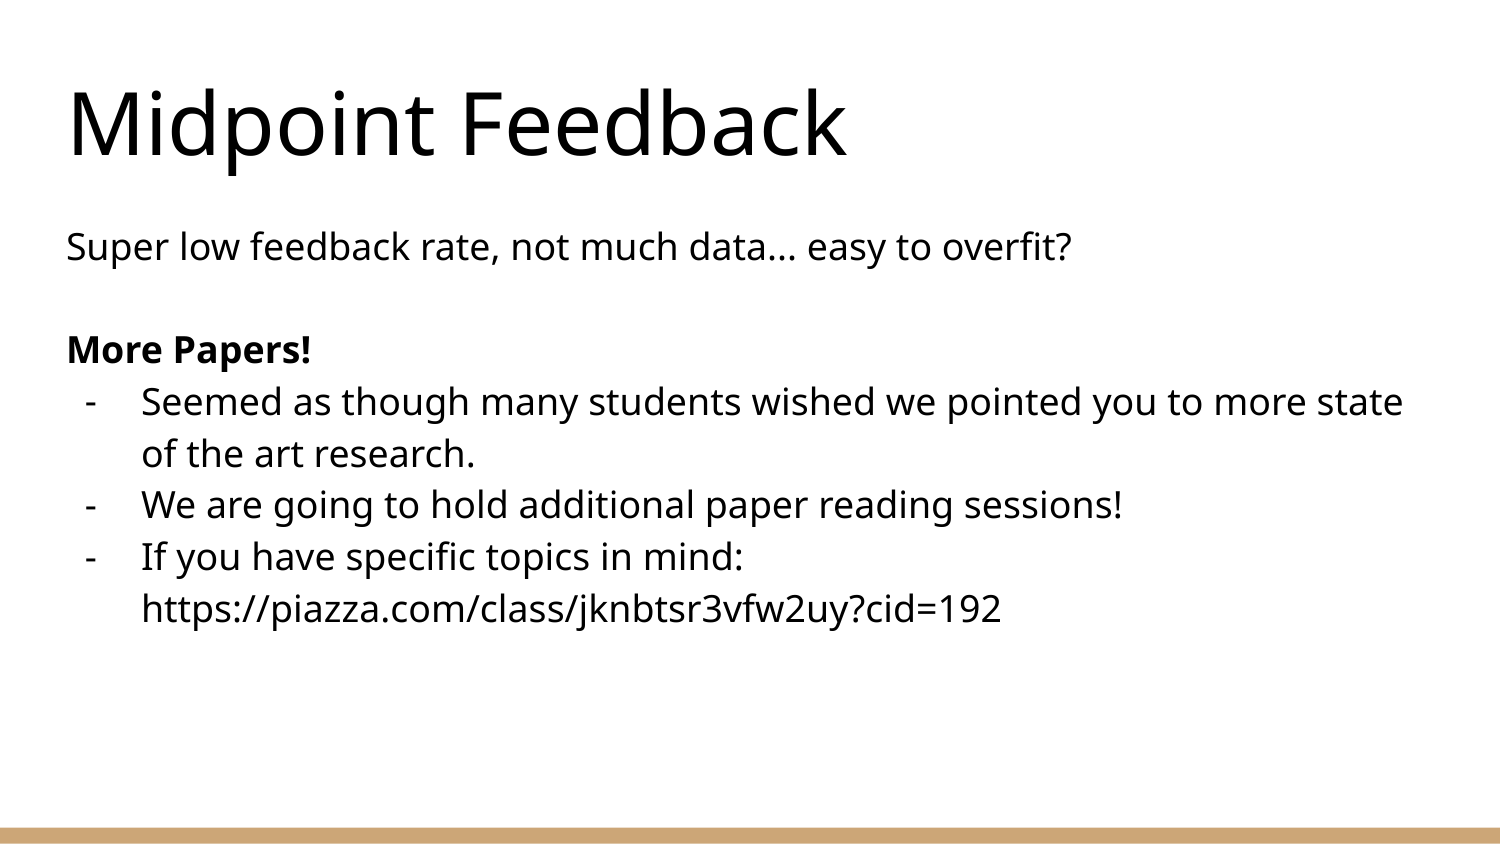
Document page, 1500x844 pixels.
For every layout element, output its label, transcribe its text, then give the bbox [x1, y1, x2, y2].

list Super low feedback rate, not much data... easy to overfit? More Papers! Seemed as though many students wished we pointed you to more state of the art research. We are going to hold additional paper reading sessions! If you have specific topics in mind: https://piazza.com/class/jknbtsr3vfw2uy?cid=192 [51, 200, 1449, 787]
title Midpoint Feedback [51, 51, 1449, 189]
